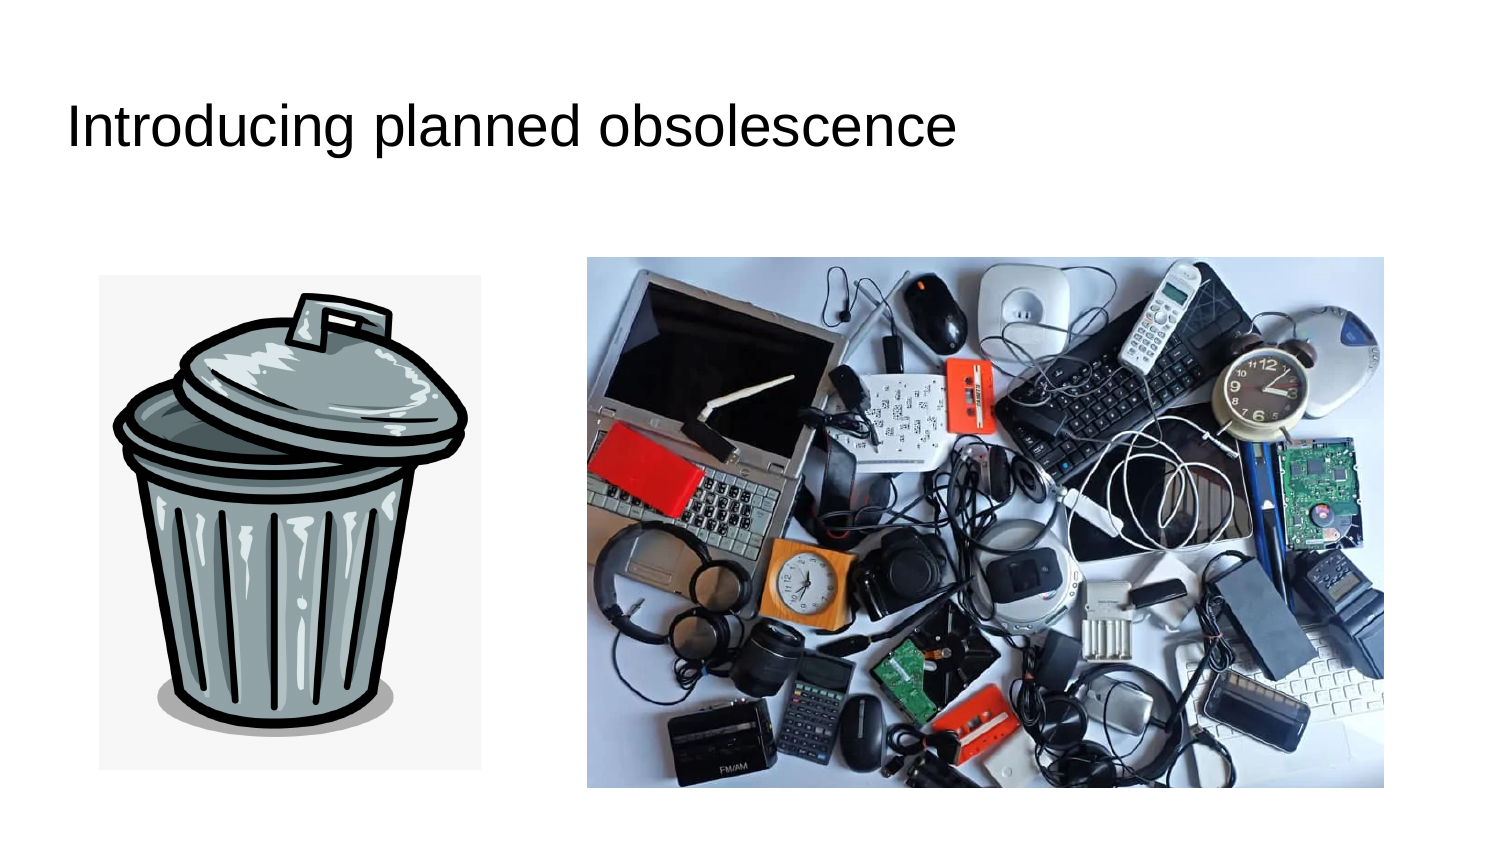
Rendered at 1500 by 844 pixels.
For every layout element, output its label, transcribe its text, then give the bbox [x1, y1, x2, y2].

picture [98, 274, 482, 770]
picture [587, 256, 1384, 788]
title Introducing planned obsolescence [51, 72, 1449, 167]
